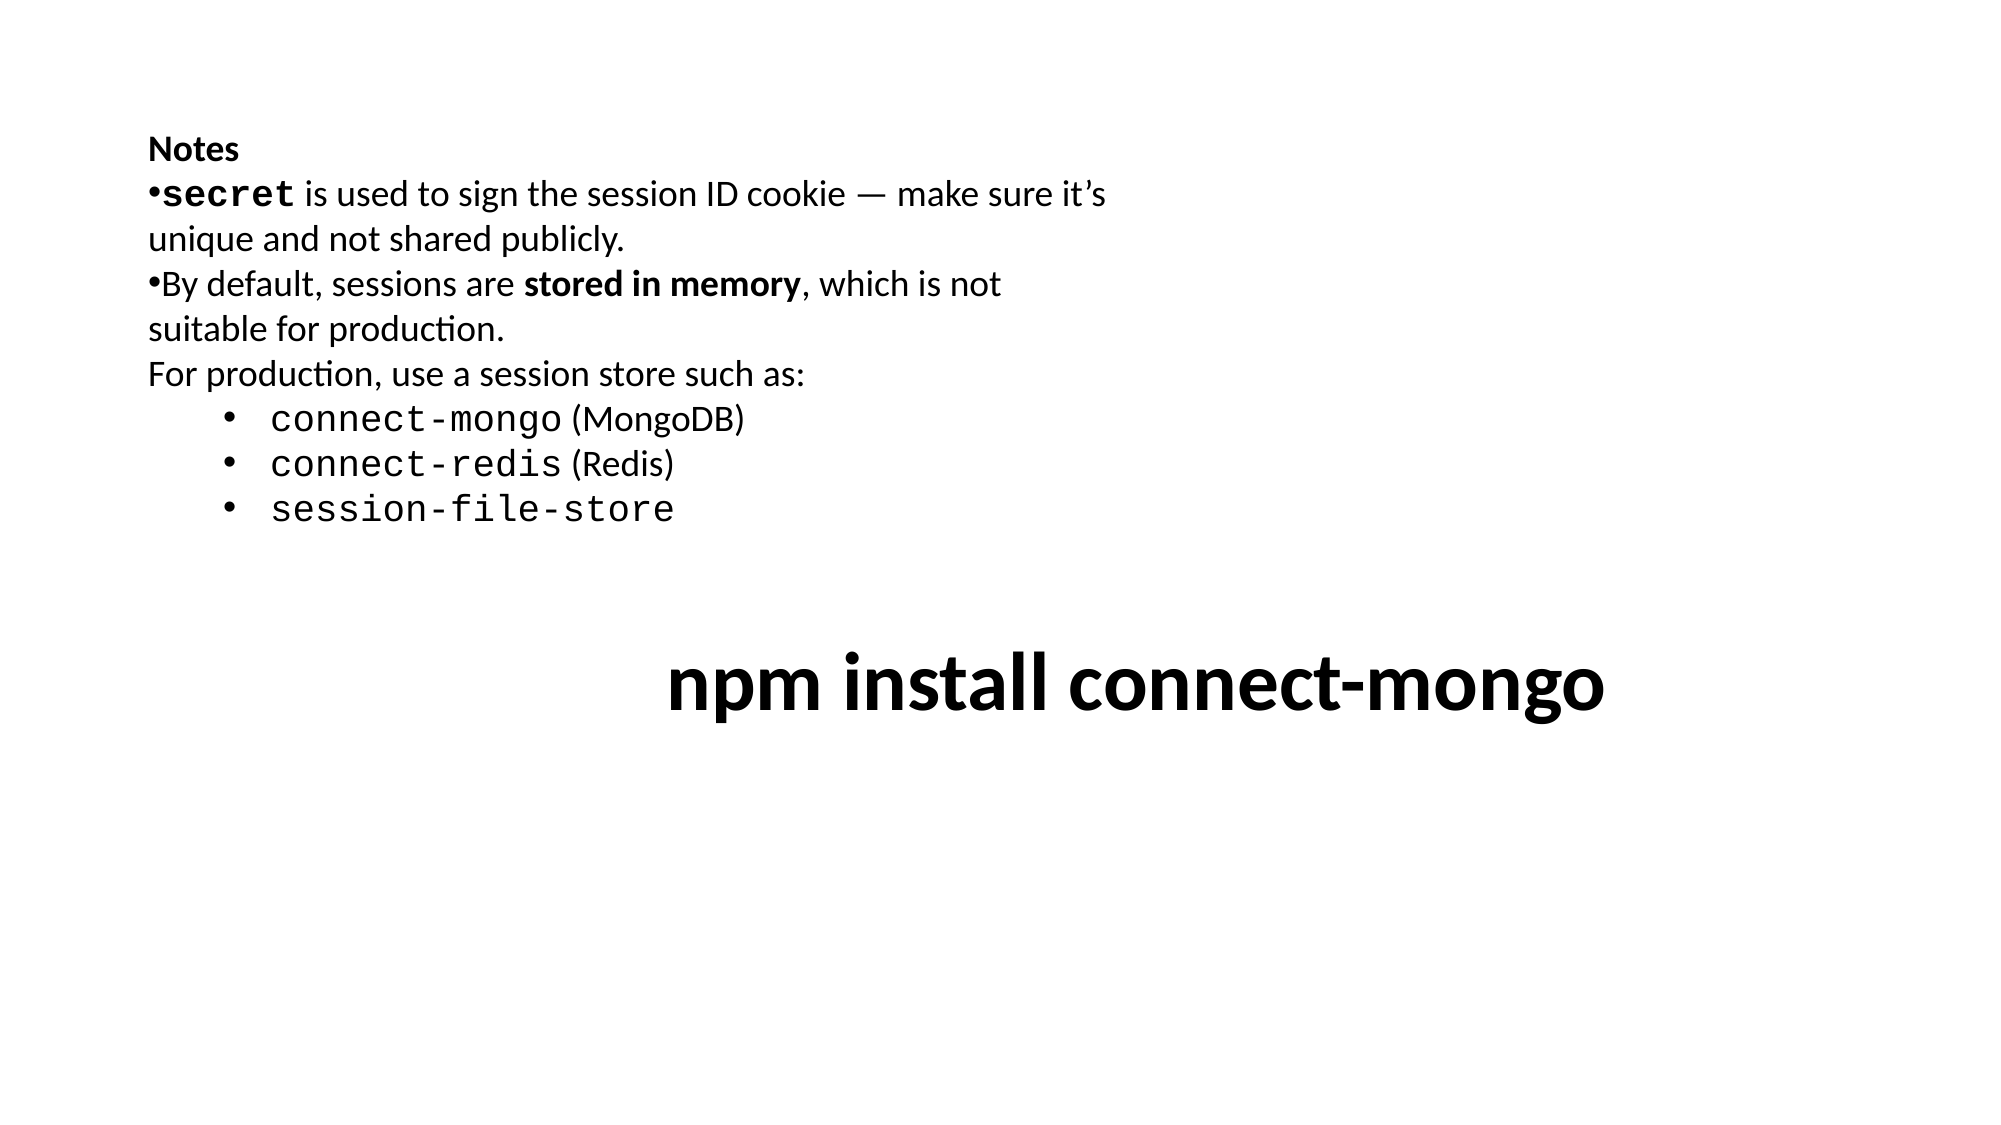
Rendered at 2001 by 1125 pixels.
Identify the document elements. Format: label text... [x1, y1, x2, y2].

text_box npm install connect-mongo [651, 620, 1652, 735]
text_box Notes secret is used to sign the session ID cookie — make sure it’s unique and not shared publicly. By default, sessions are stored in memory, which is not suitable for production. For production, use a session store such as: connect-mongo (MongoDB) connect-redis (Redis) session-file-store [133, 116, 1133, 537]
